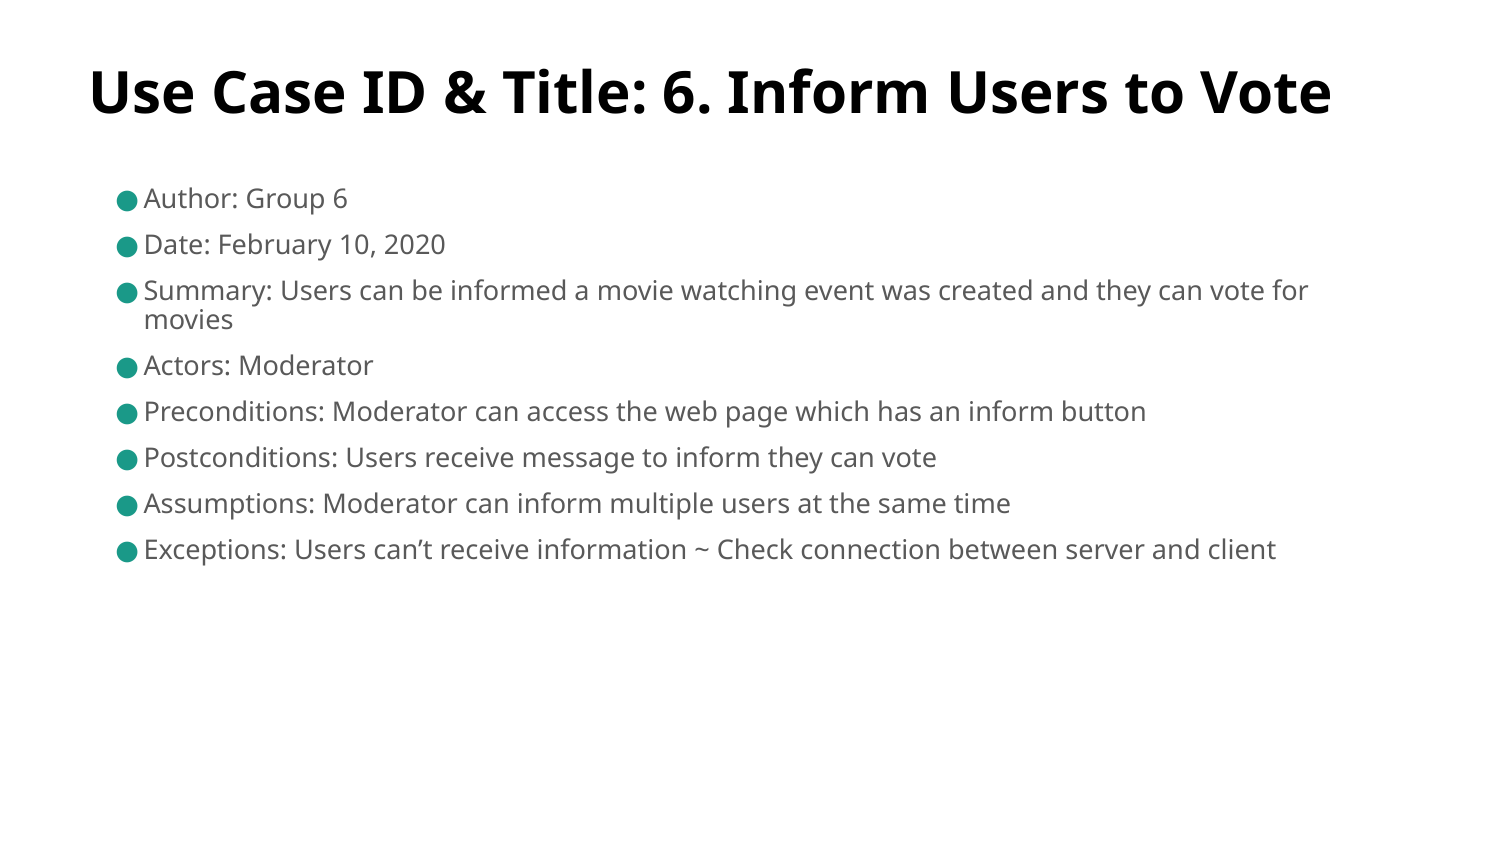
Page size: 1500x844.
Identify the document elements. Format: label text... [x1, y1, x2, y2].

list Author: Group 6 Date: February 10, 2020 Summary: Users can be informed a movie watching event was created and they can vote for movies Actors: Moderator Preconditions: Moderator can access the web page which has an inform button Postconditions: Users receive message to inform they can vote Assumptions: Moderator can inform multiple users at the same time Exceptions: Users can’t receive information ~ Check connection between server and client [103, 179, 1397, 844]
title Use Case ID & Title: 6. Inform Users to Vote [77, 33, 1467, 156]
